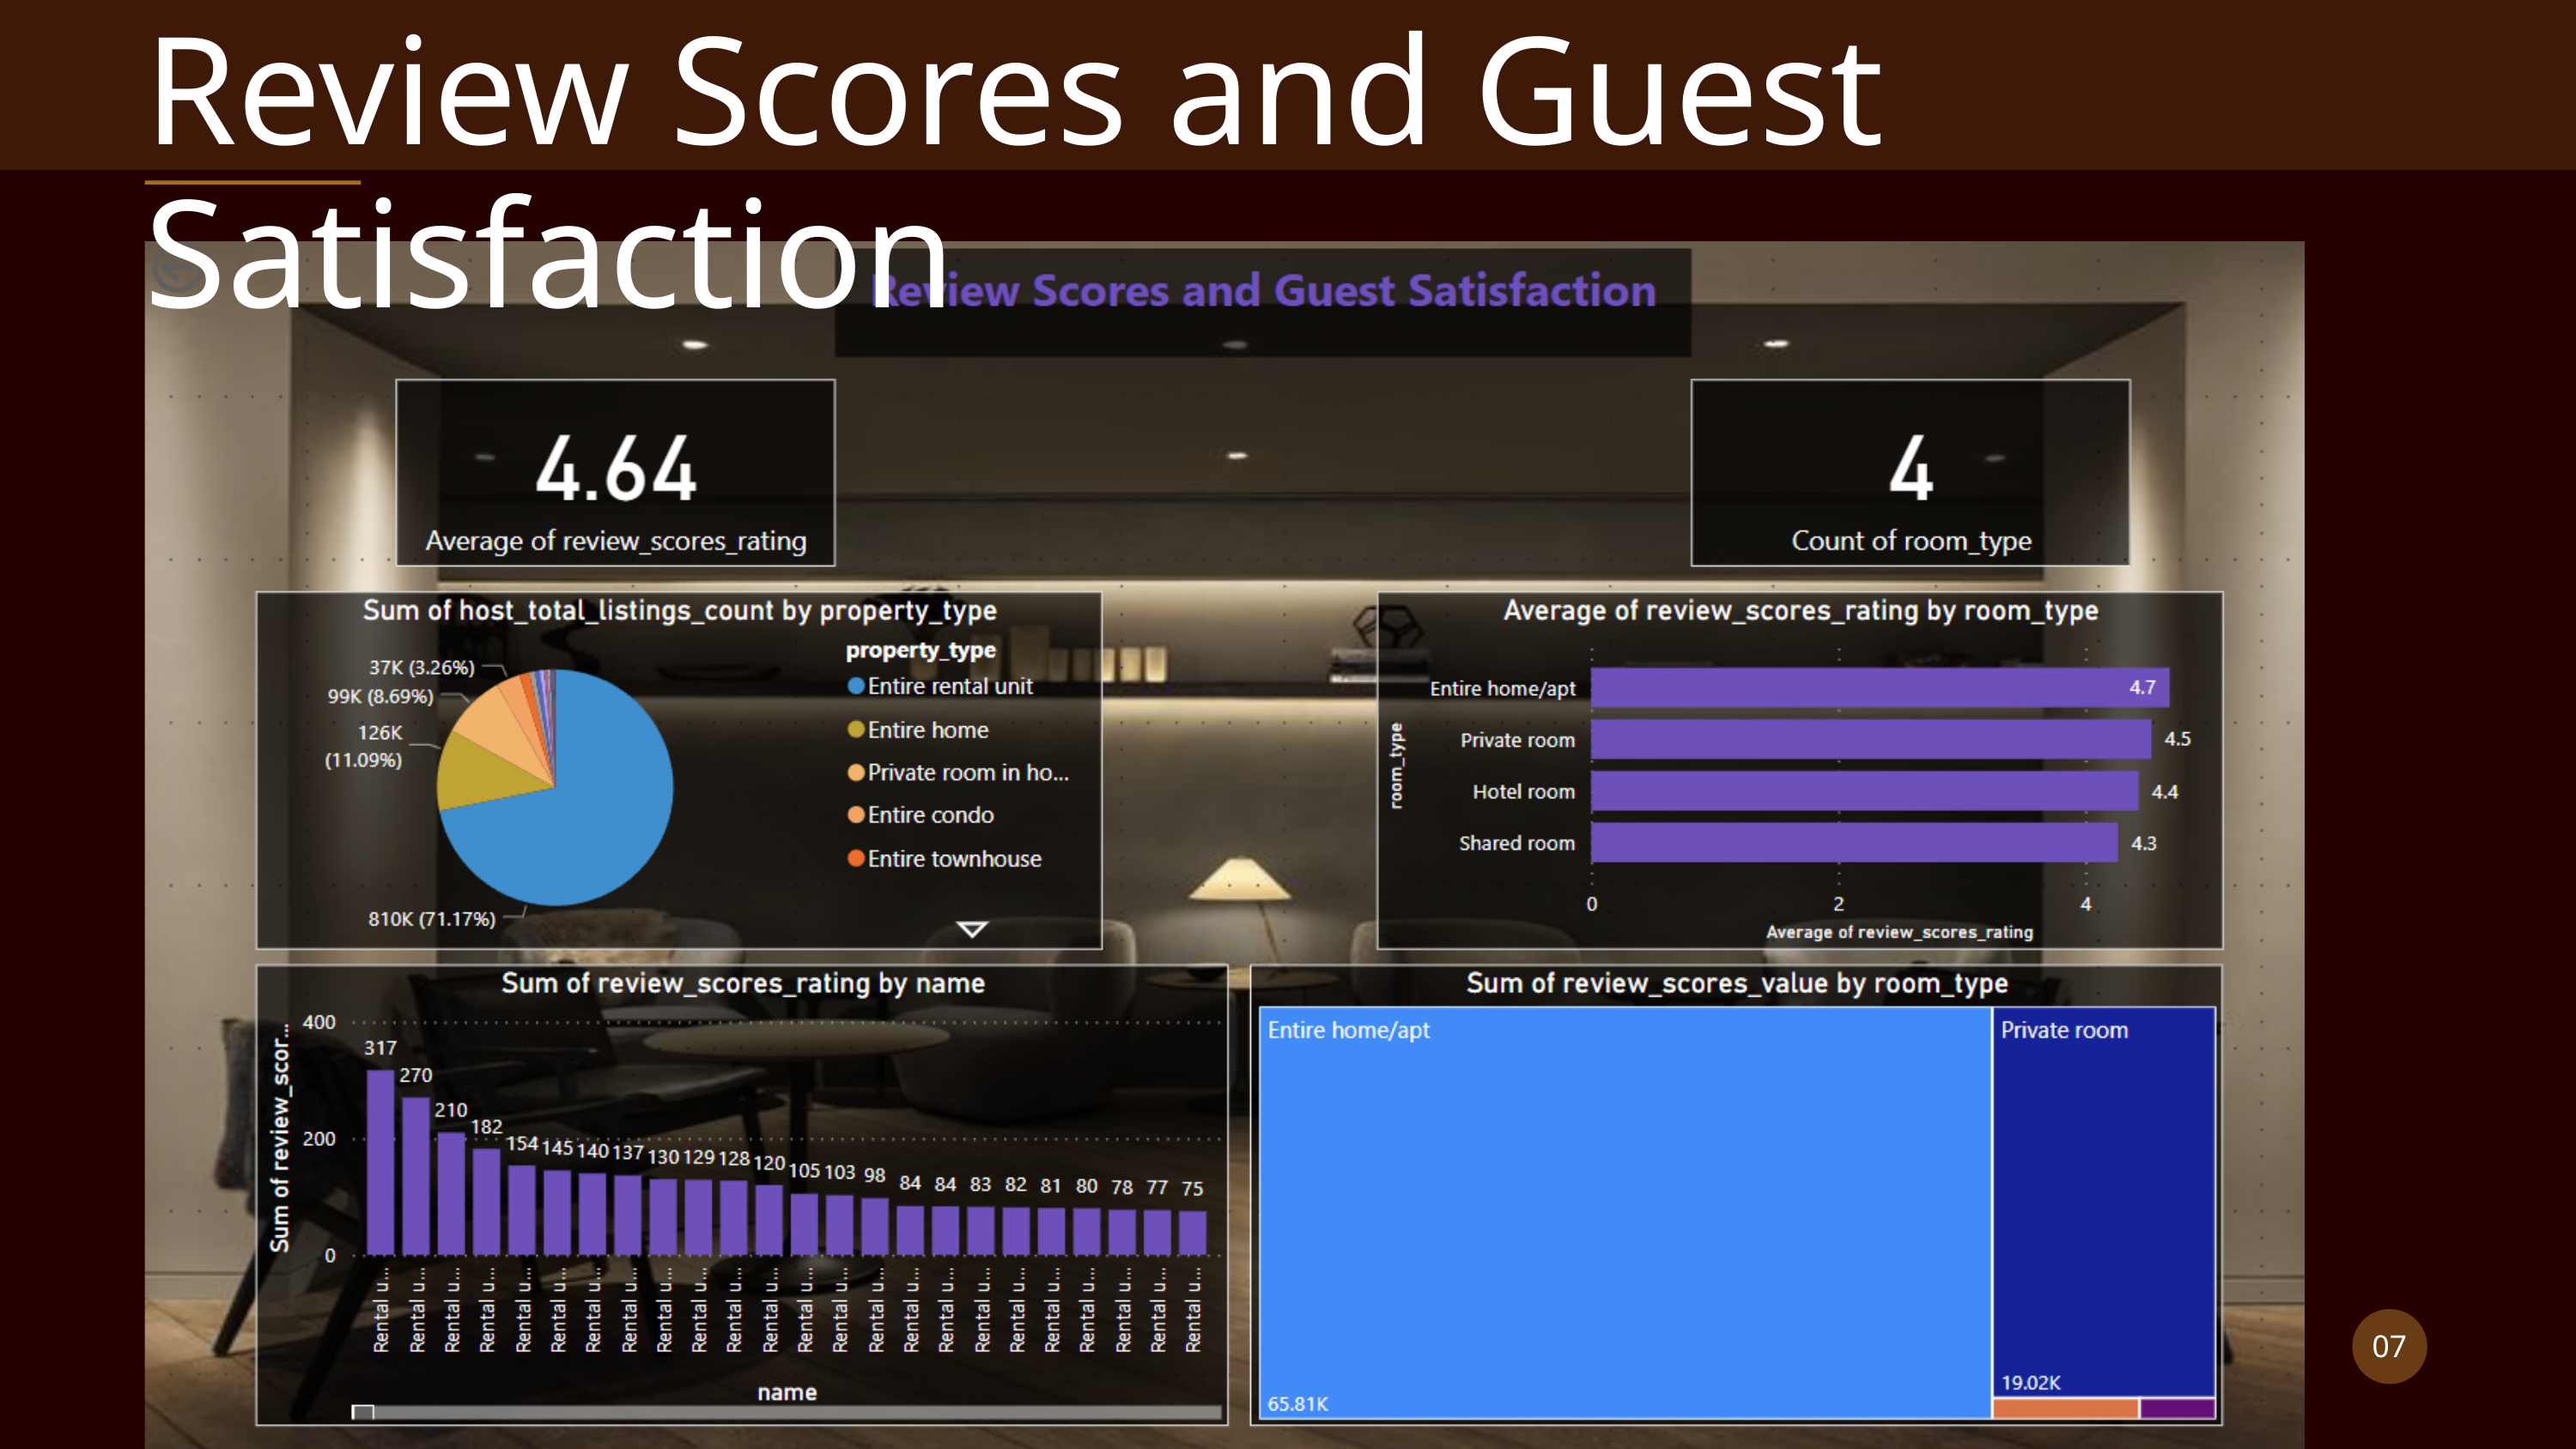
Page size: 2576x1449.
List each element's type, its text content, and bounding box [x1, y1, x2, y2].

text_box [2352, 1308, 2427, 1385]
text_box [0, 0, 2576, 170]
text_box Review Scores and Guest Satisfaction [144, 179, 2576, 337]
text_box [144, 337, 2305, 1449]
